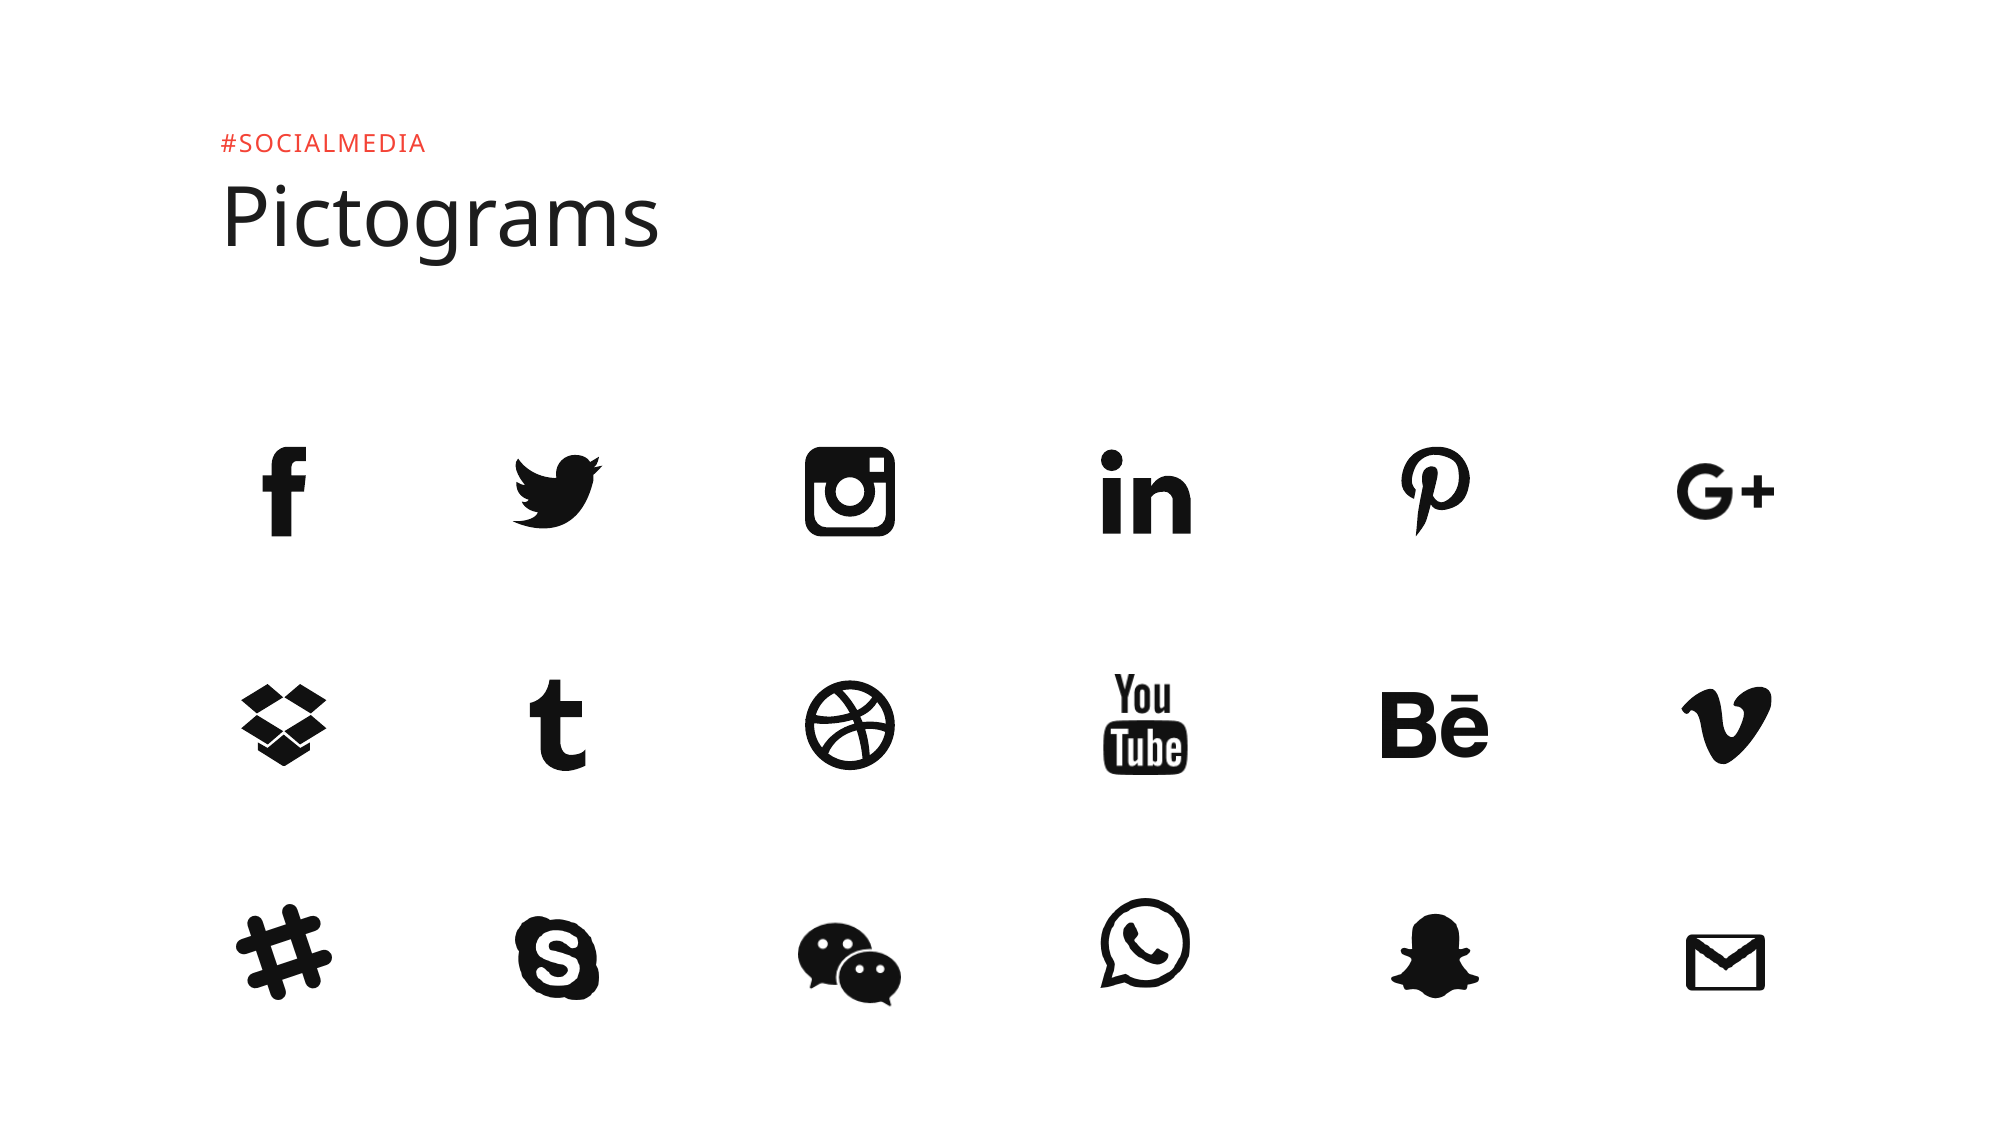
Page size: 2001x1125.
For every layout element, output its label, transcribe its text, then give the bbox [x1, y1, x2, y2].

picture [798, 913, 901, 1016]
text_box [1401, 446, 1470, 537]
picture [1095, 674, 1196, 775]
text_box [512, 454, 603, 529]
picture [1100, 898, 1190, 988]
text_box [241, 684, 327, 714]
text_box [241, 715, 327, 766]
picture [515, 916, 599, 1000]
text_box [1681, 686, 1772, 765]
text_box [1101, 449, 1123, 472]
text_box [529, 679, 586, 771]
picture [1677, 443, 1774, 540]
text_box [805, 680, 895, 771]
picture [1382, 672, 1488, 778]
picture [1391, 911, 1479, 1000]
text_box #SOCIALMEDIA [220, 132, 426, 157]
text_box [1133, 475, 1191, 534]
text_box [262, 446, 306, 537]
picture [236, 904, 332, 1000]
text_box [805, 446, 895, 537]
text_box [1102, 478, 1121, 534]
text_box Pictograms [220, 174, 1064, 265]
picture [1686, 921, 1765, 1000]
